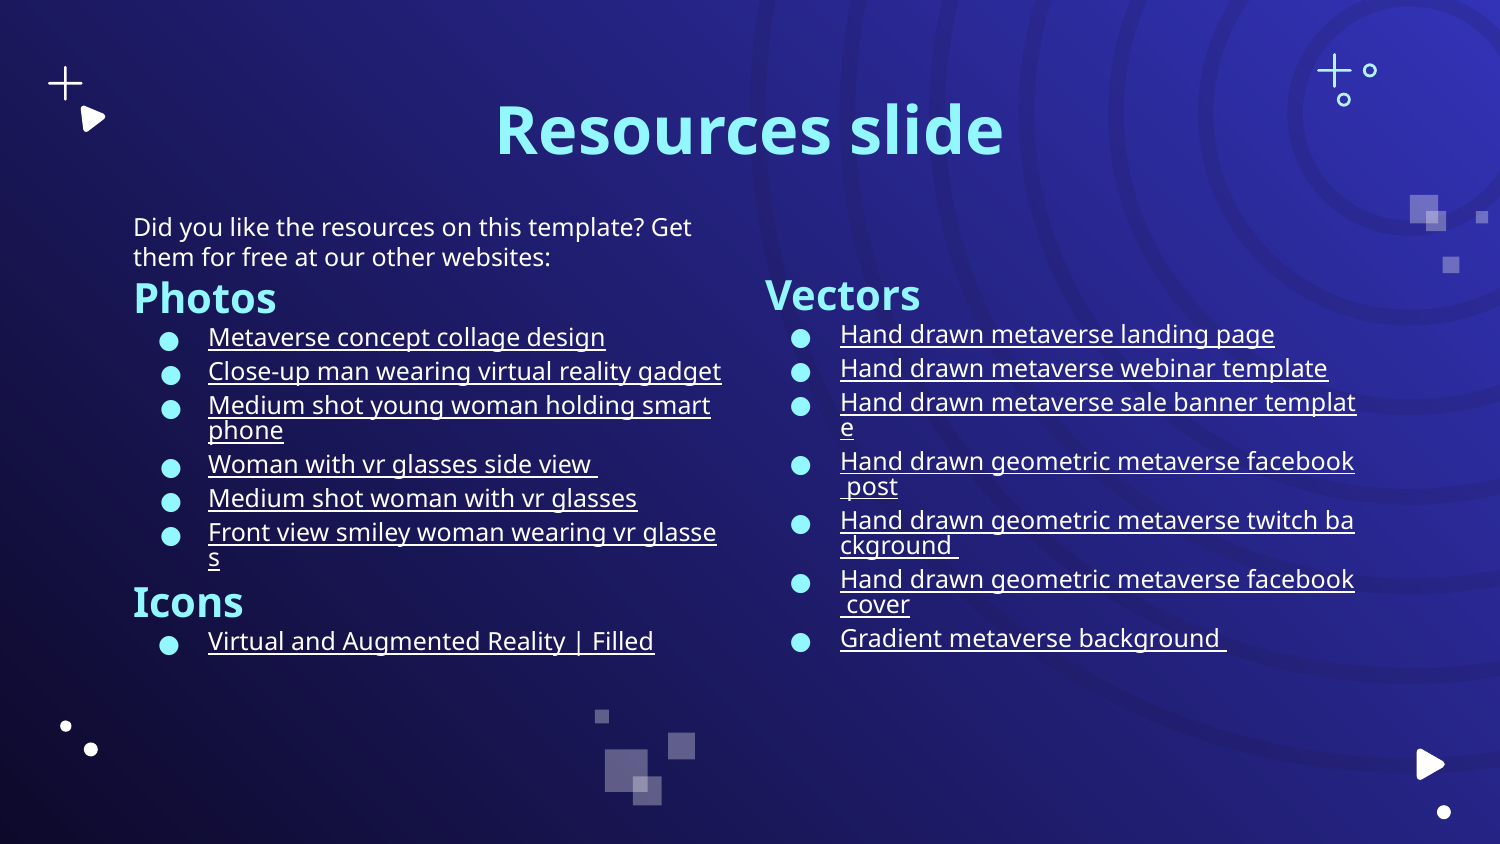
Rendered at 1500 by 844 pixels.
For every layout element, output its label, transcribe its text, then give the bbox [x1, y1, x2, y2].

list Vectors Hand drawn metaverse landing page Hand drawn metaverse webinar template Hand drawn metaverse sale banner template Hand drawn geometric metaverse facebook post Hand drawn geometric metaverse twitch background Hand drawn geometric metaverse facebook cover Gradient metaverse background [750, 253, 1382, 729]
title Resources slide [118, 88, 1382, 167]
list Did you like the resources on this template? Get them for free at our other websites: Photos Metaverse concept collage design Close-up man wearing virtual reality gadget Medium shot young woman holding smartphone Woman with vr glasses side view Medium shot woman with vr glasses Front view smiley woman wearing vr glasses Icons Virtual and Augmented Reality | Filled [118, 180, 750, 750]
